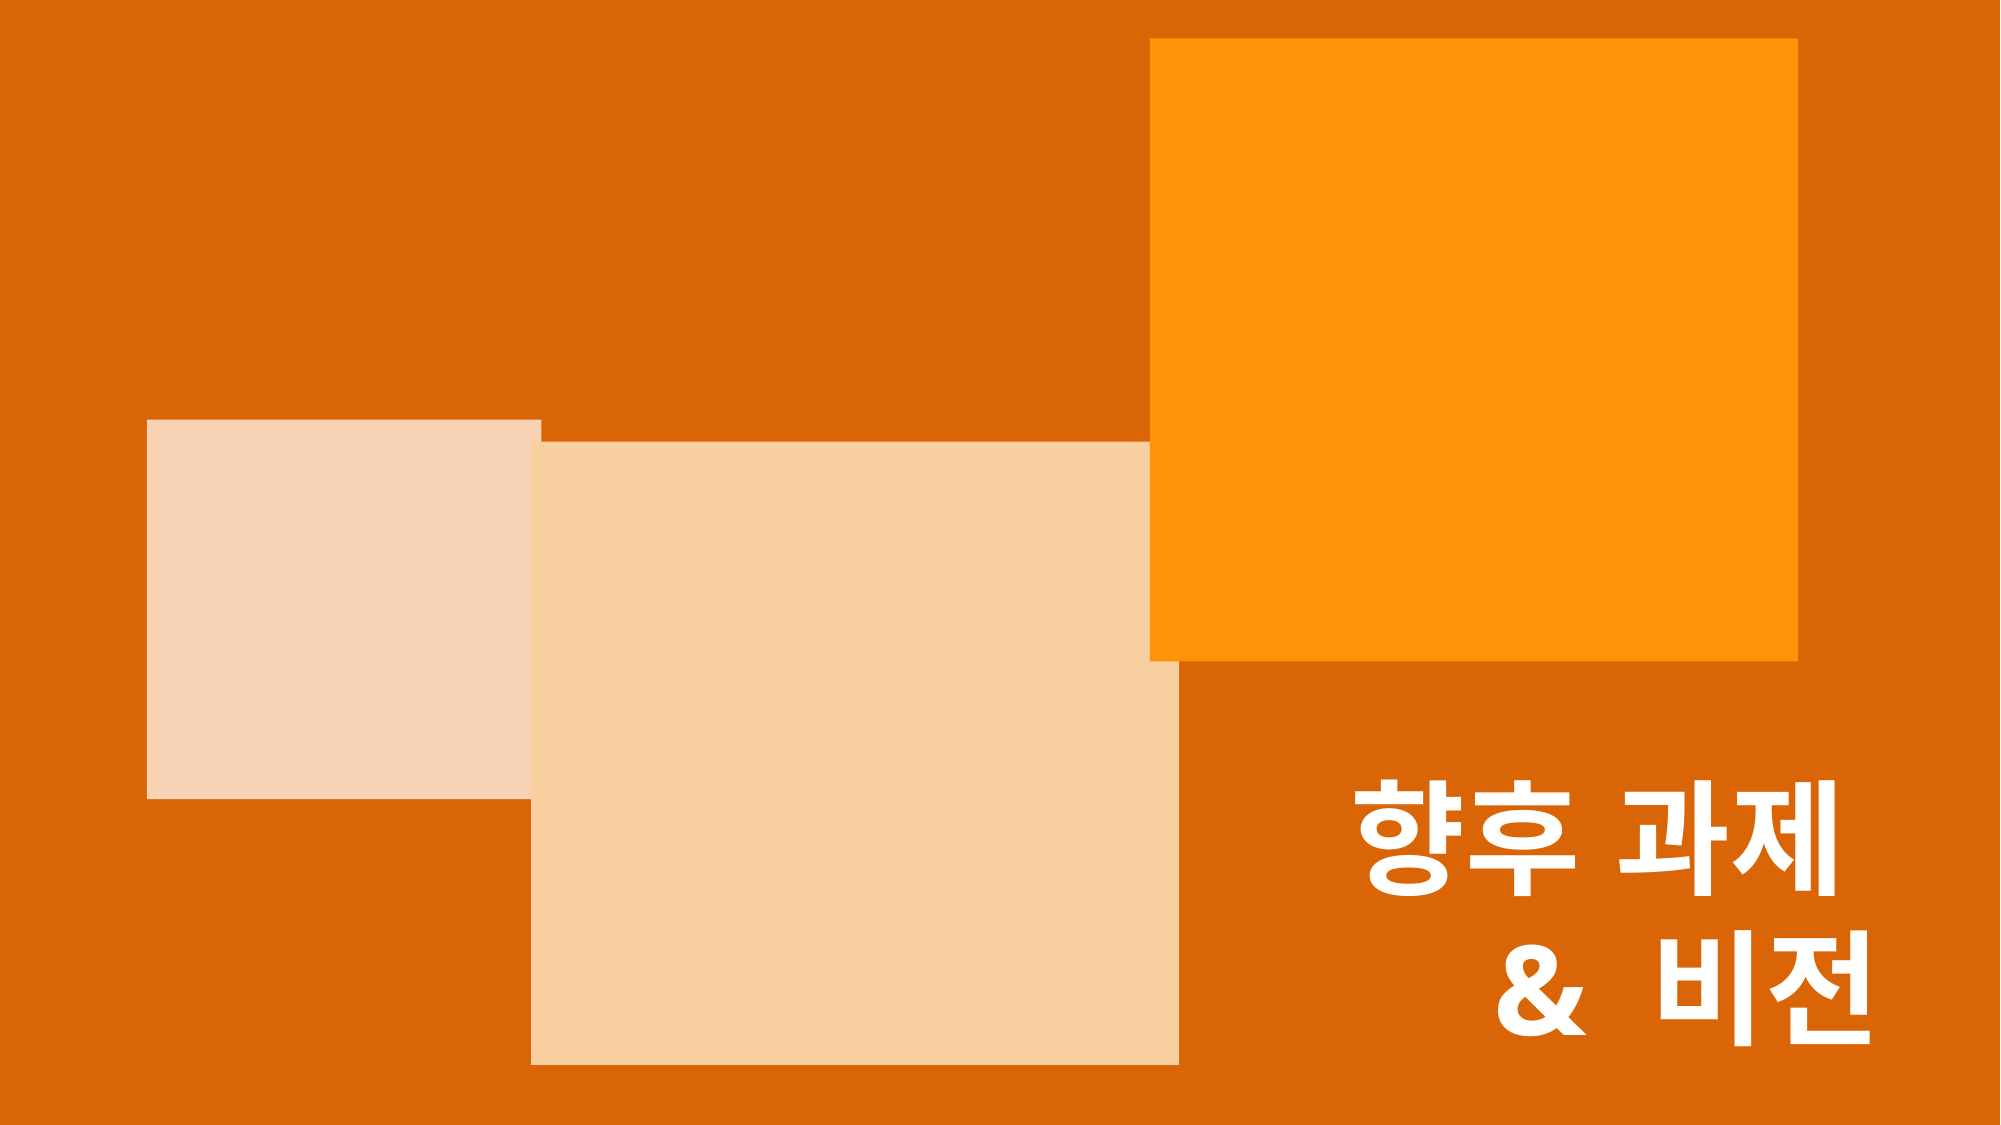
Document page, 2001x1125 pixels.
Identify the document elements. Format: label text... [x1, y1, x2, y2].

text_box 향후 과제 & 비전 [705, 753, 1895, 1068]
text_box [146, 419, 543, 800]
text_box [1149, 37, 1799, 663]
text_box [530, 441, 1180, 1066]
